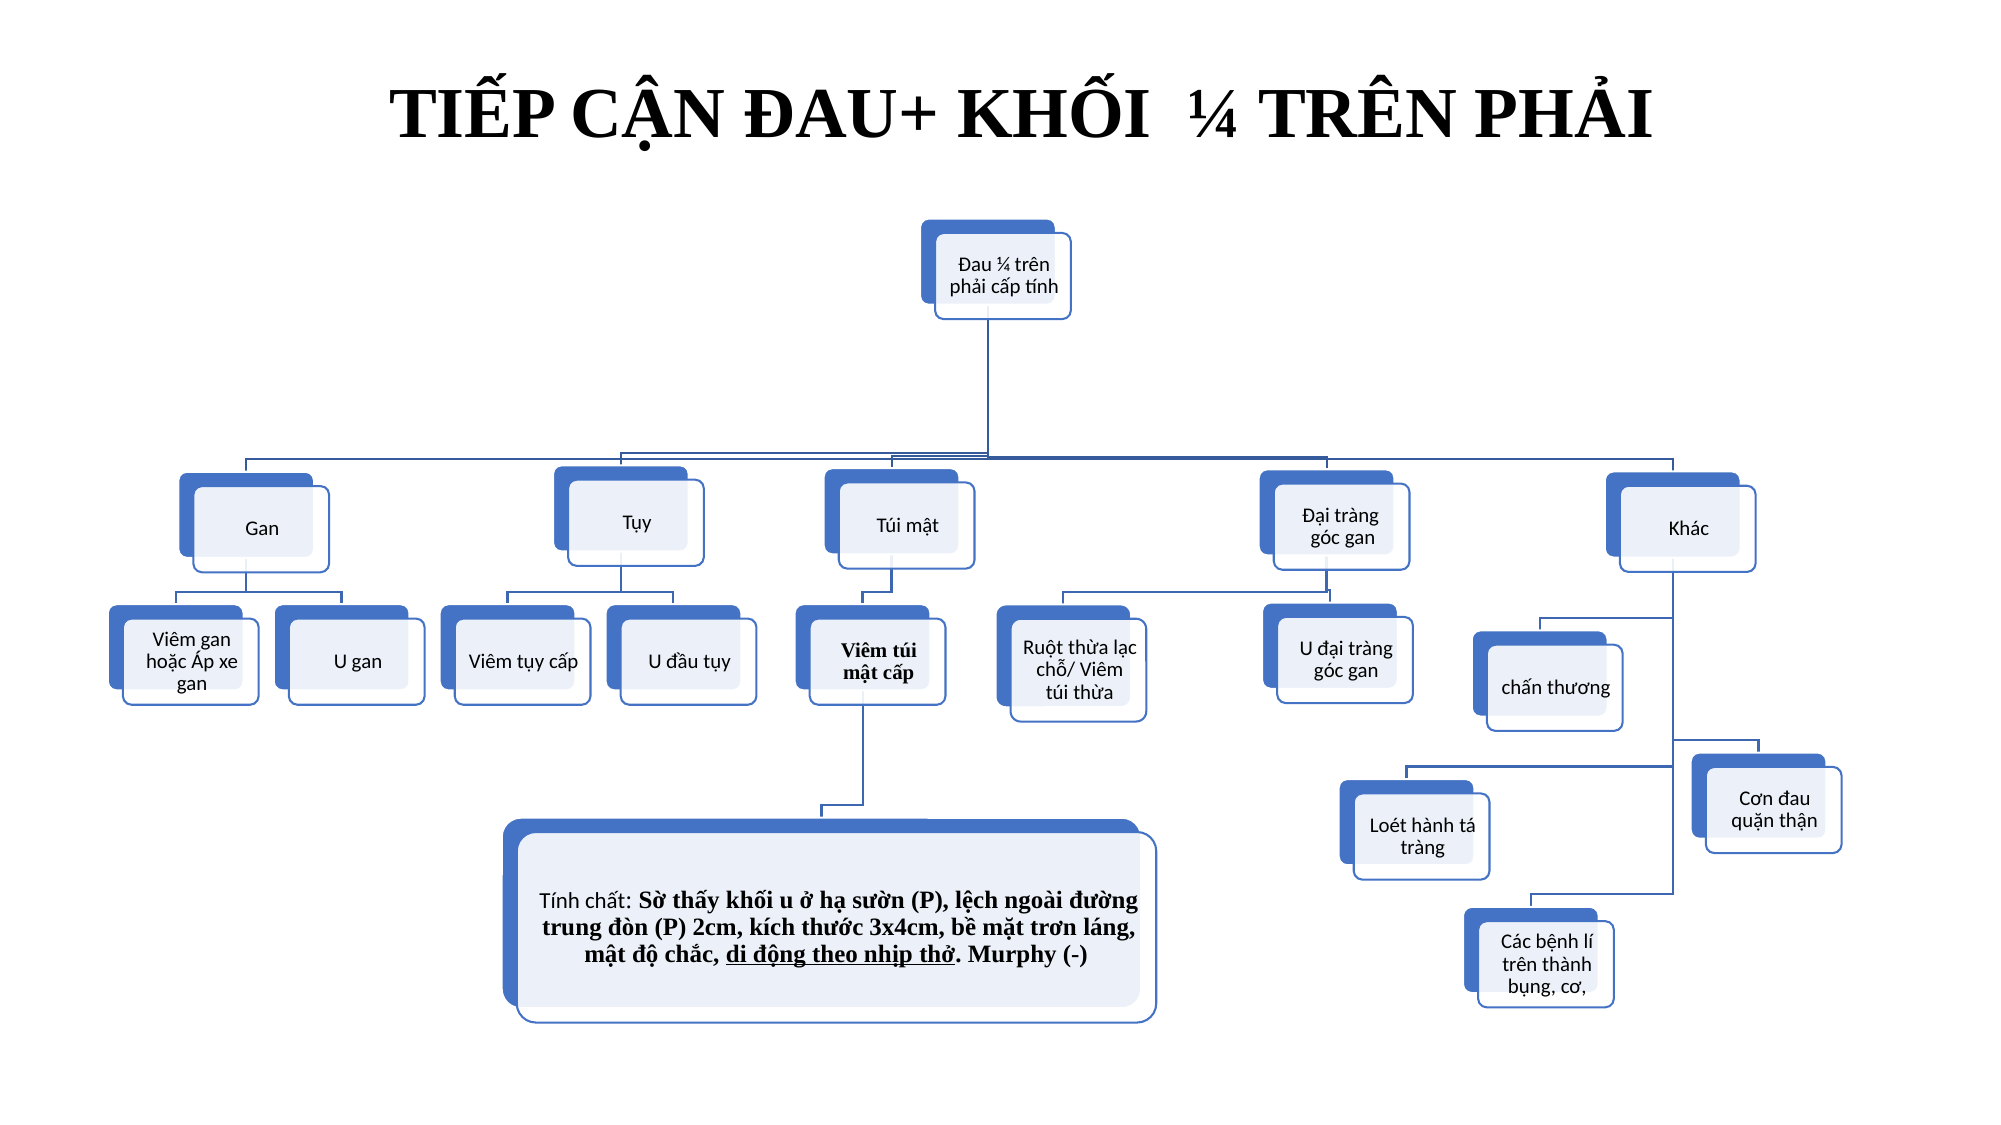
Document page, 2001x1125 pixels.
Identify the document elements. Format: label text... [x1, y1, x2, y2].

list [106, 184, 1919, 1104]
title TIẾP CẬN ĐAU+ KHỐI ¼ TRÊN PHẢI [374, 39, 1780, 184]
